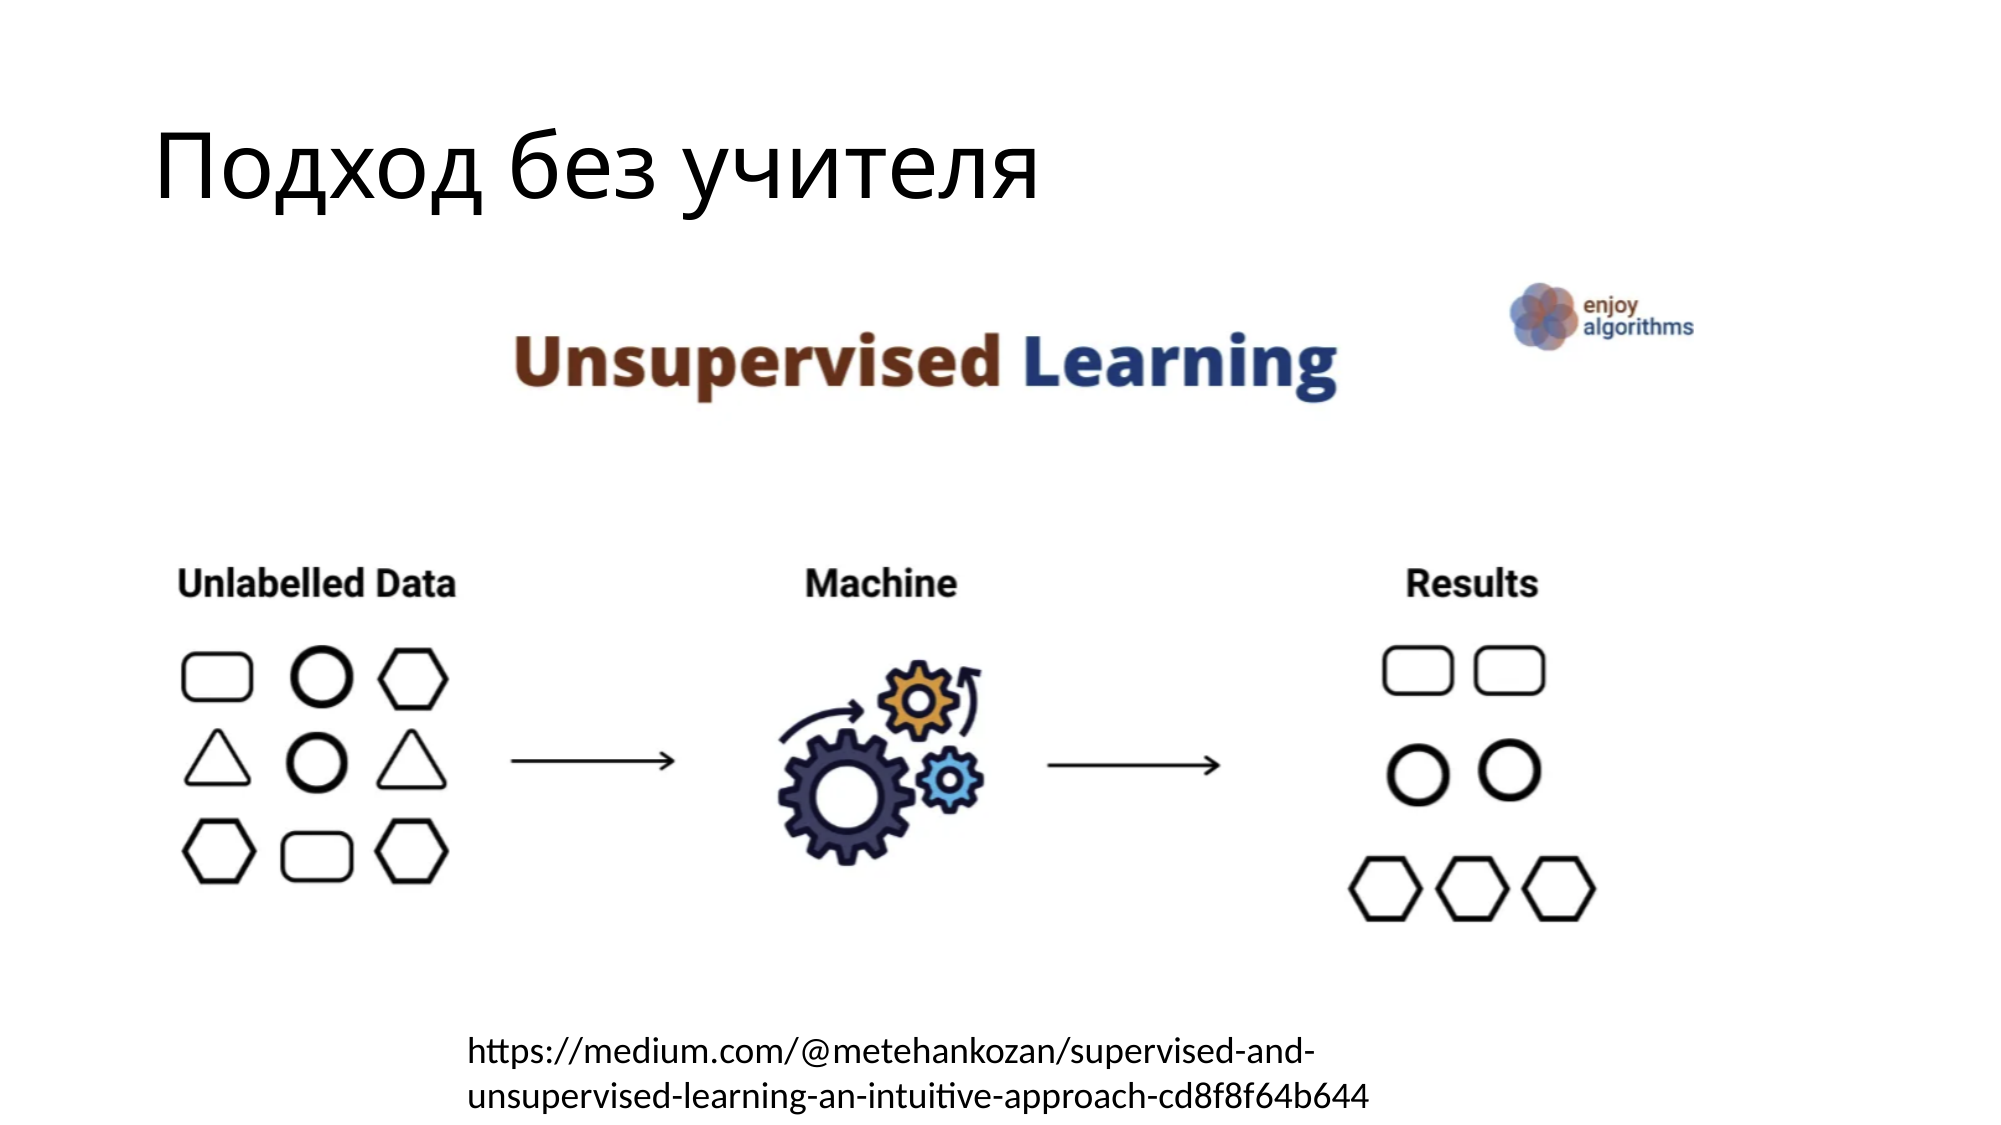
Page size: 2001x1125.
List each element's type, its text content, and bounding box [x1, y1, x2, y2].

text_box https://medium.com/@metehankozan/supervised-and-unsupervised-learning-an-intuitive-approach-cd8f8f64b644 [452, 1018, 1453, 1124]
title Подход без учителя [137, 59, 1863, 278]
picture [51, 247, 1694, 995]
